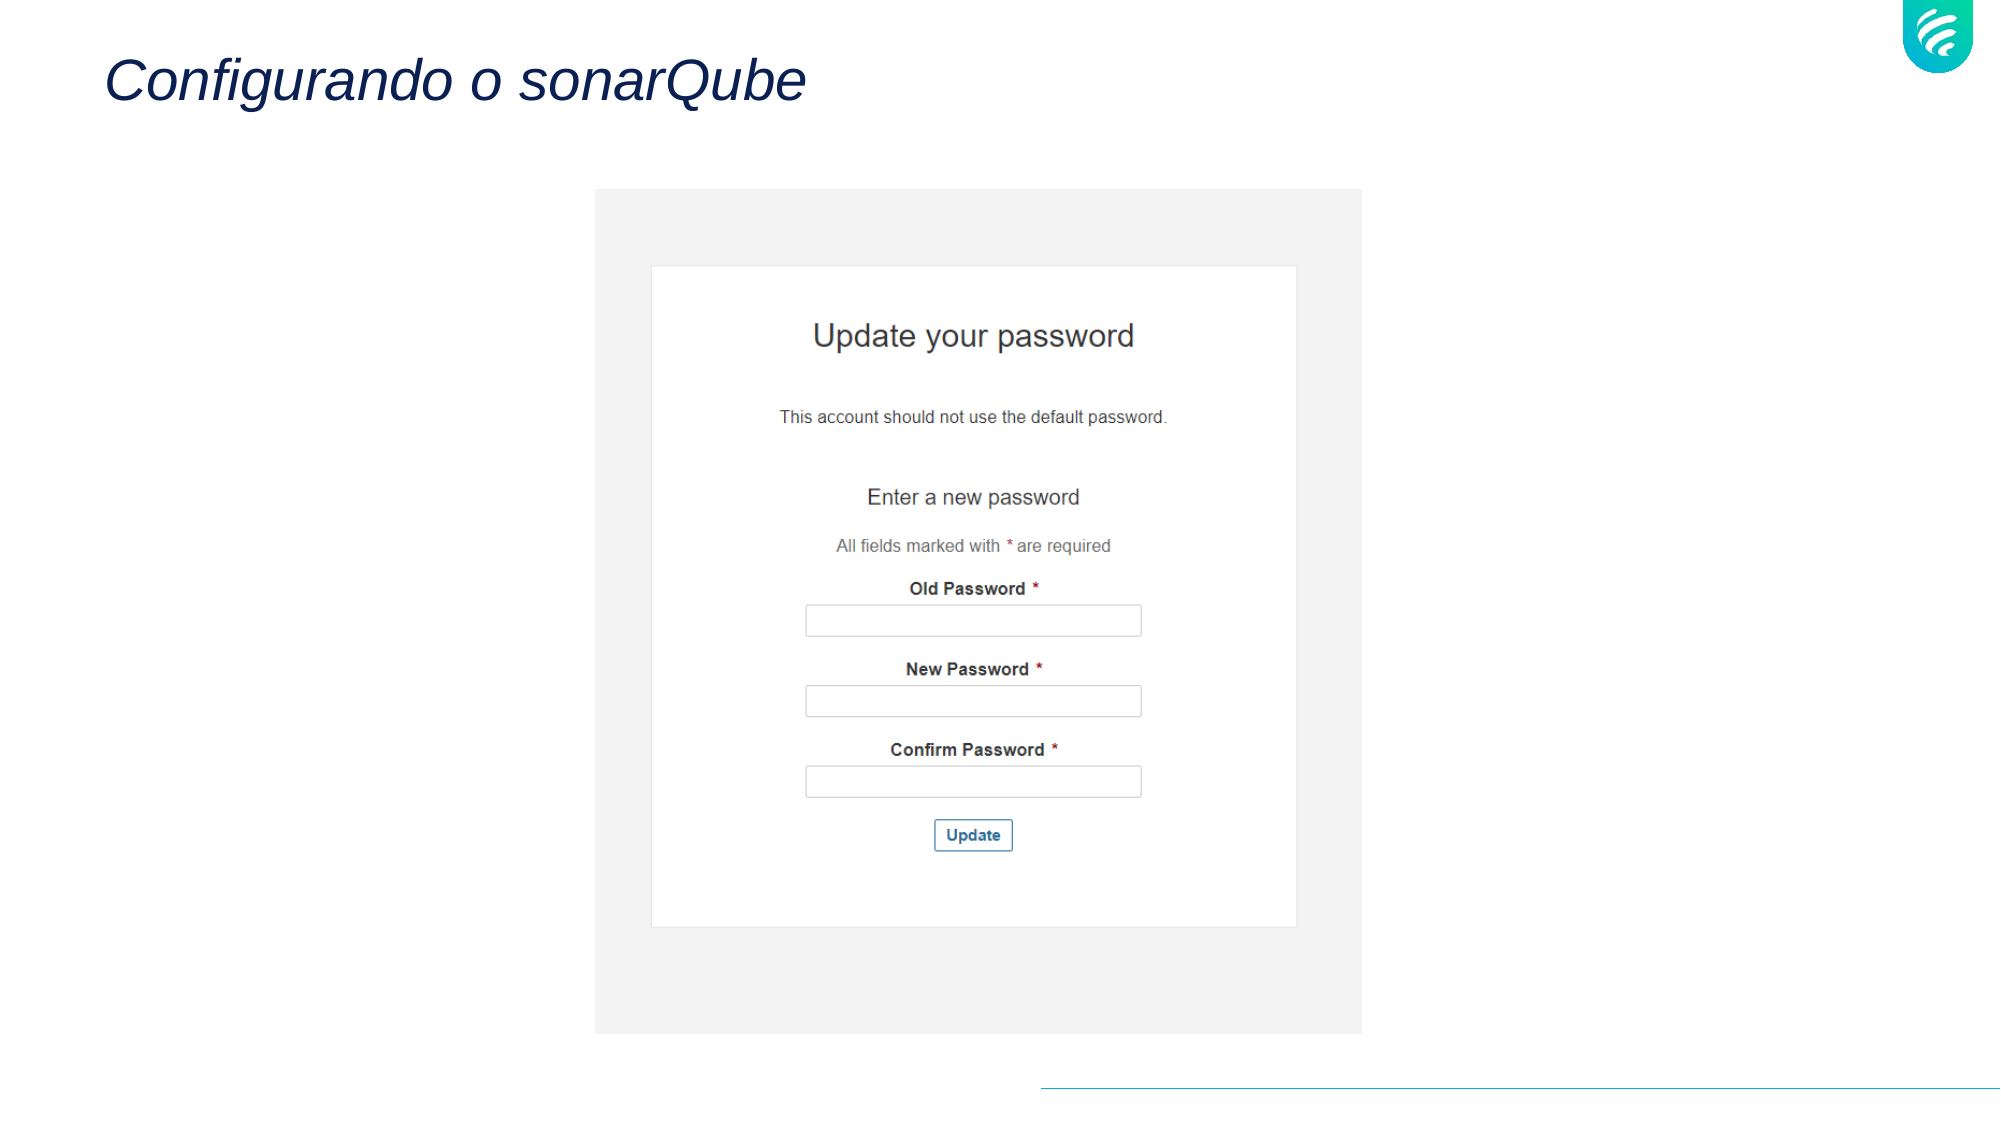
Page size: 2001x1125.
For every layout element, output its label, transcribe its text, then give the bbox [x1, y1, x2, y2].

title Configurando o sonarQube [89, 43, 1893, 159]
picture [1917, 8, 1959, 56]
picture [595, 189, 1362, 1034]
